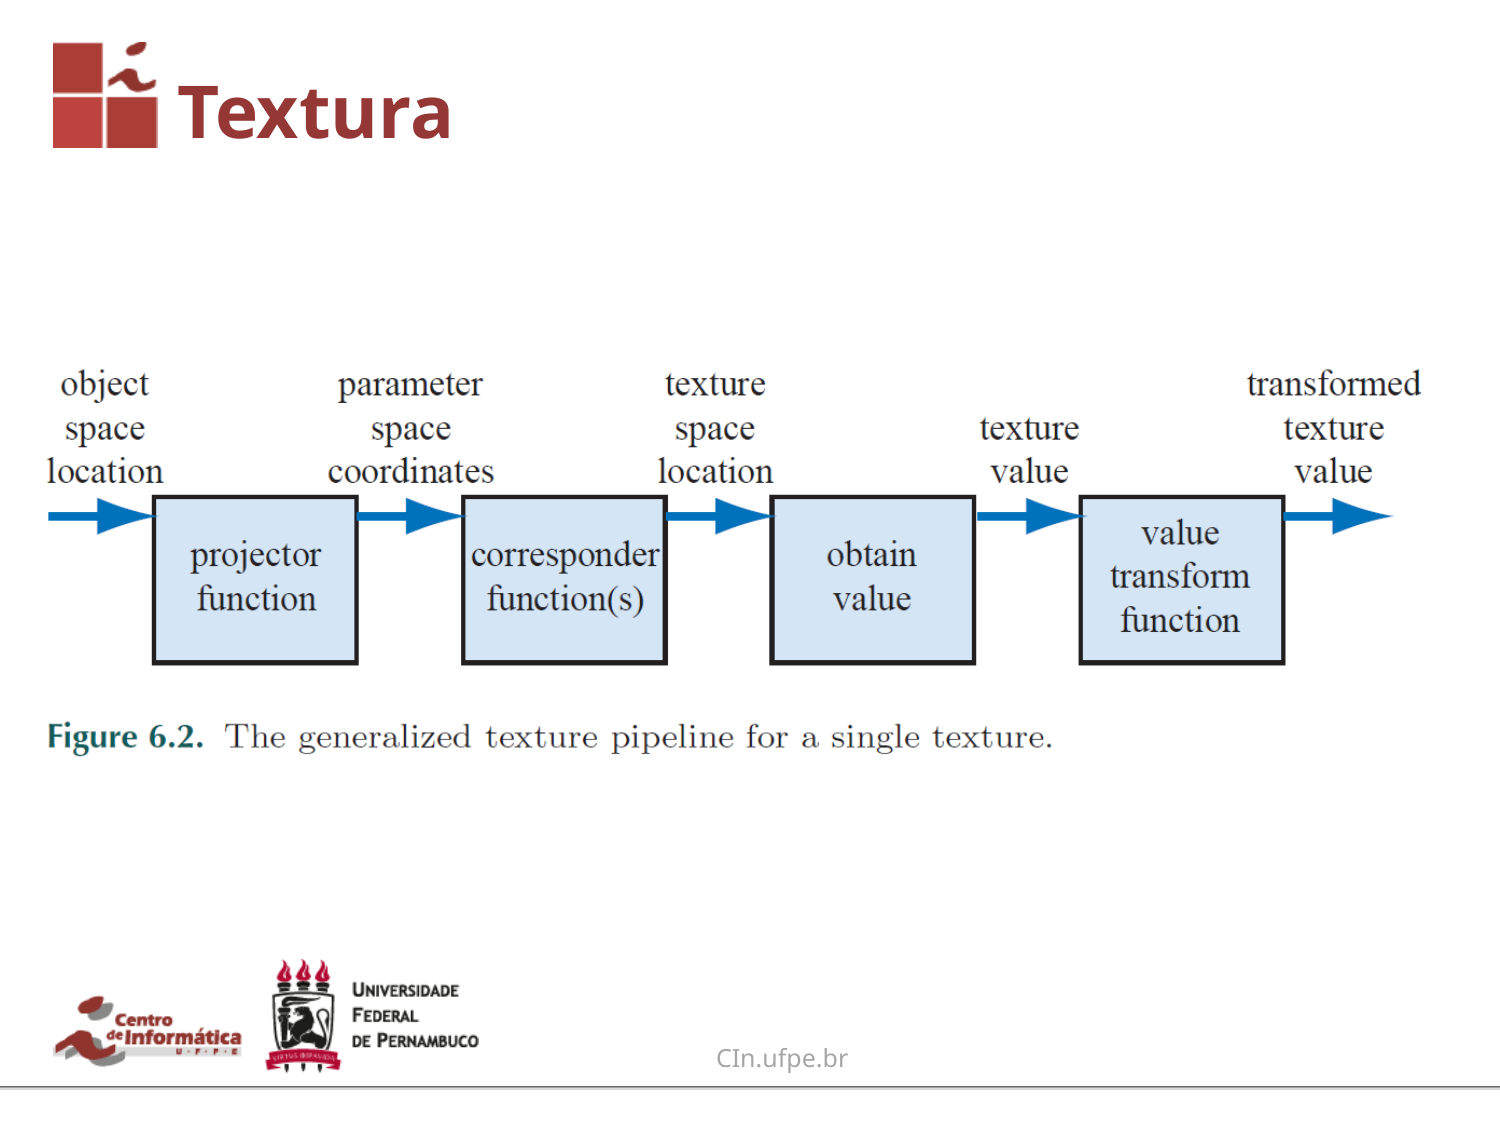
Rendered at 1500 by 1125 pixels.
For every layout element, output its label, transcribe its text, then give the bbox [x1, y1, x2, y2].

text_box CIn.ufpe.br [701, 1035, 864, 1080]
picture [0, 1086, 1500, 1091]
picture [52, 959, 479, 1074]
text_box Textura [162, 22, 1478, 197]
picture [29, 349, 1432, 780]
picture [52, 42, 159, 148]
